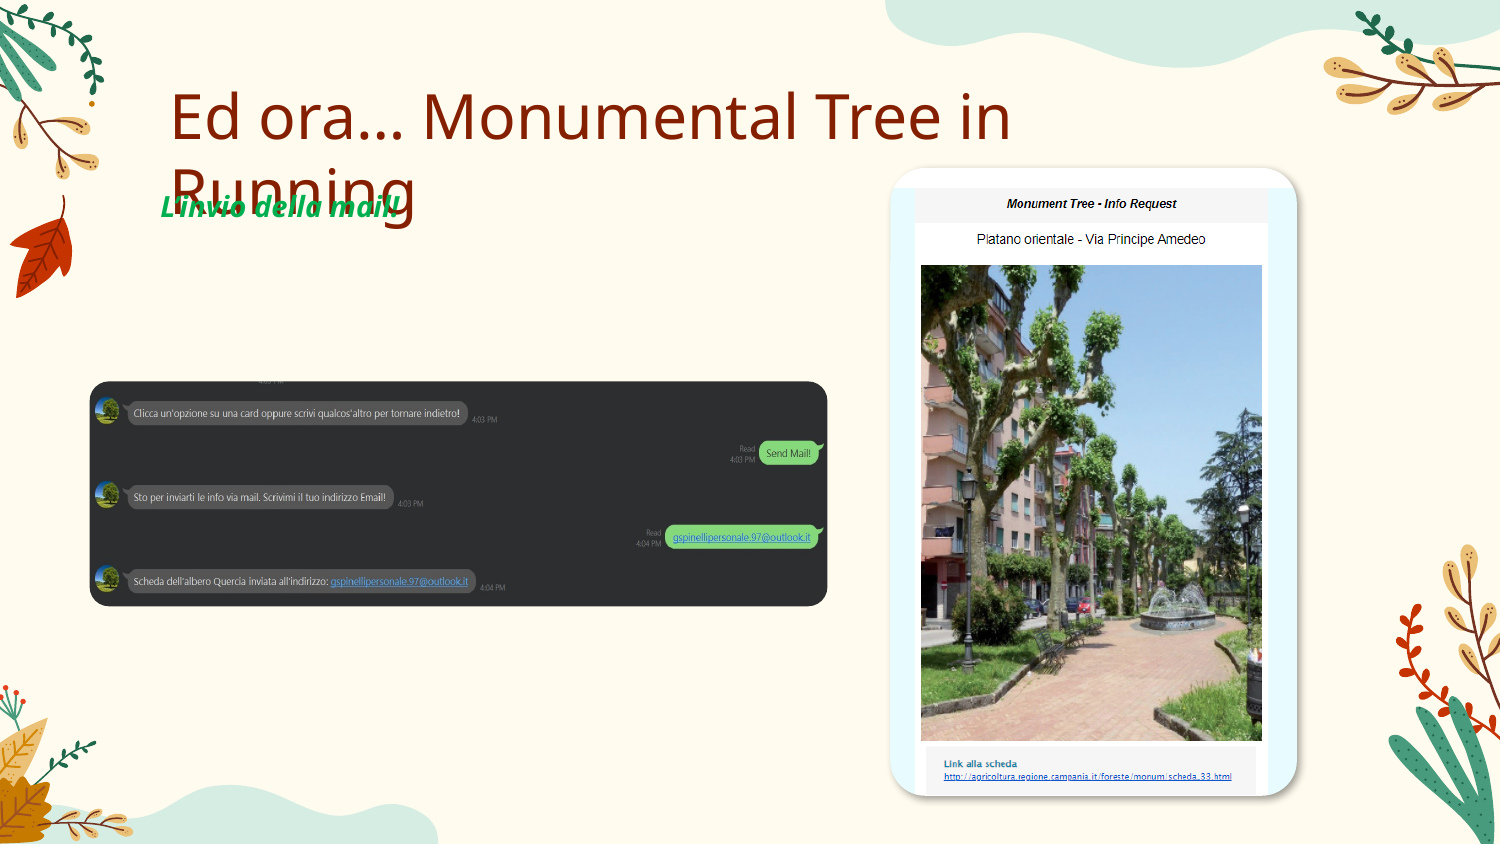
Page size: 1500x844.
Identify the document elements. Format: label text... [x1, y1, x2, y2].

title Ed ora… Monumental Tree in Running [154, 61, 1094, 154]
picture [889, 167, 1298, 796]
picture [89, 381, 828, 607]
text_box L’invio della mail! [145, 167, 888, 383]
